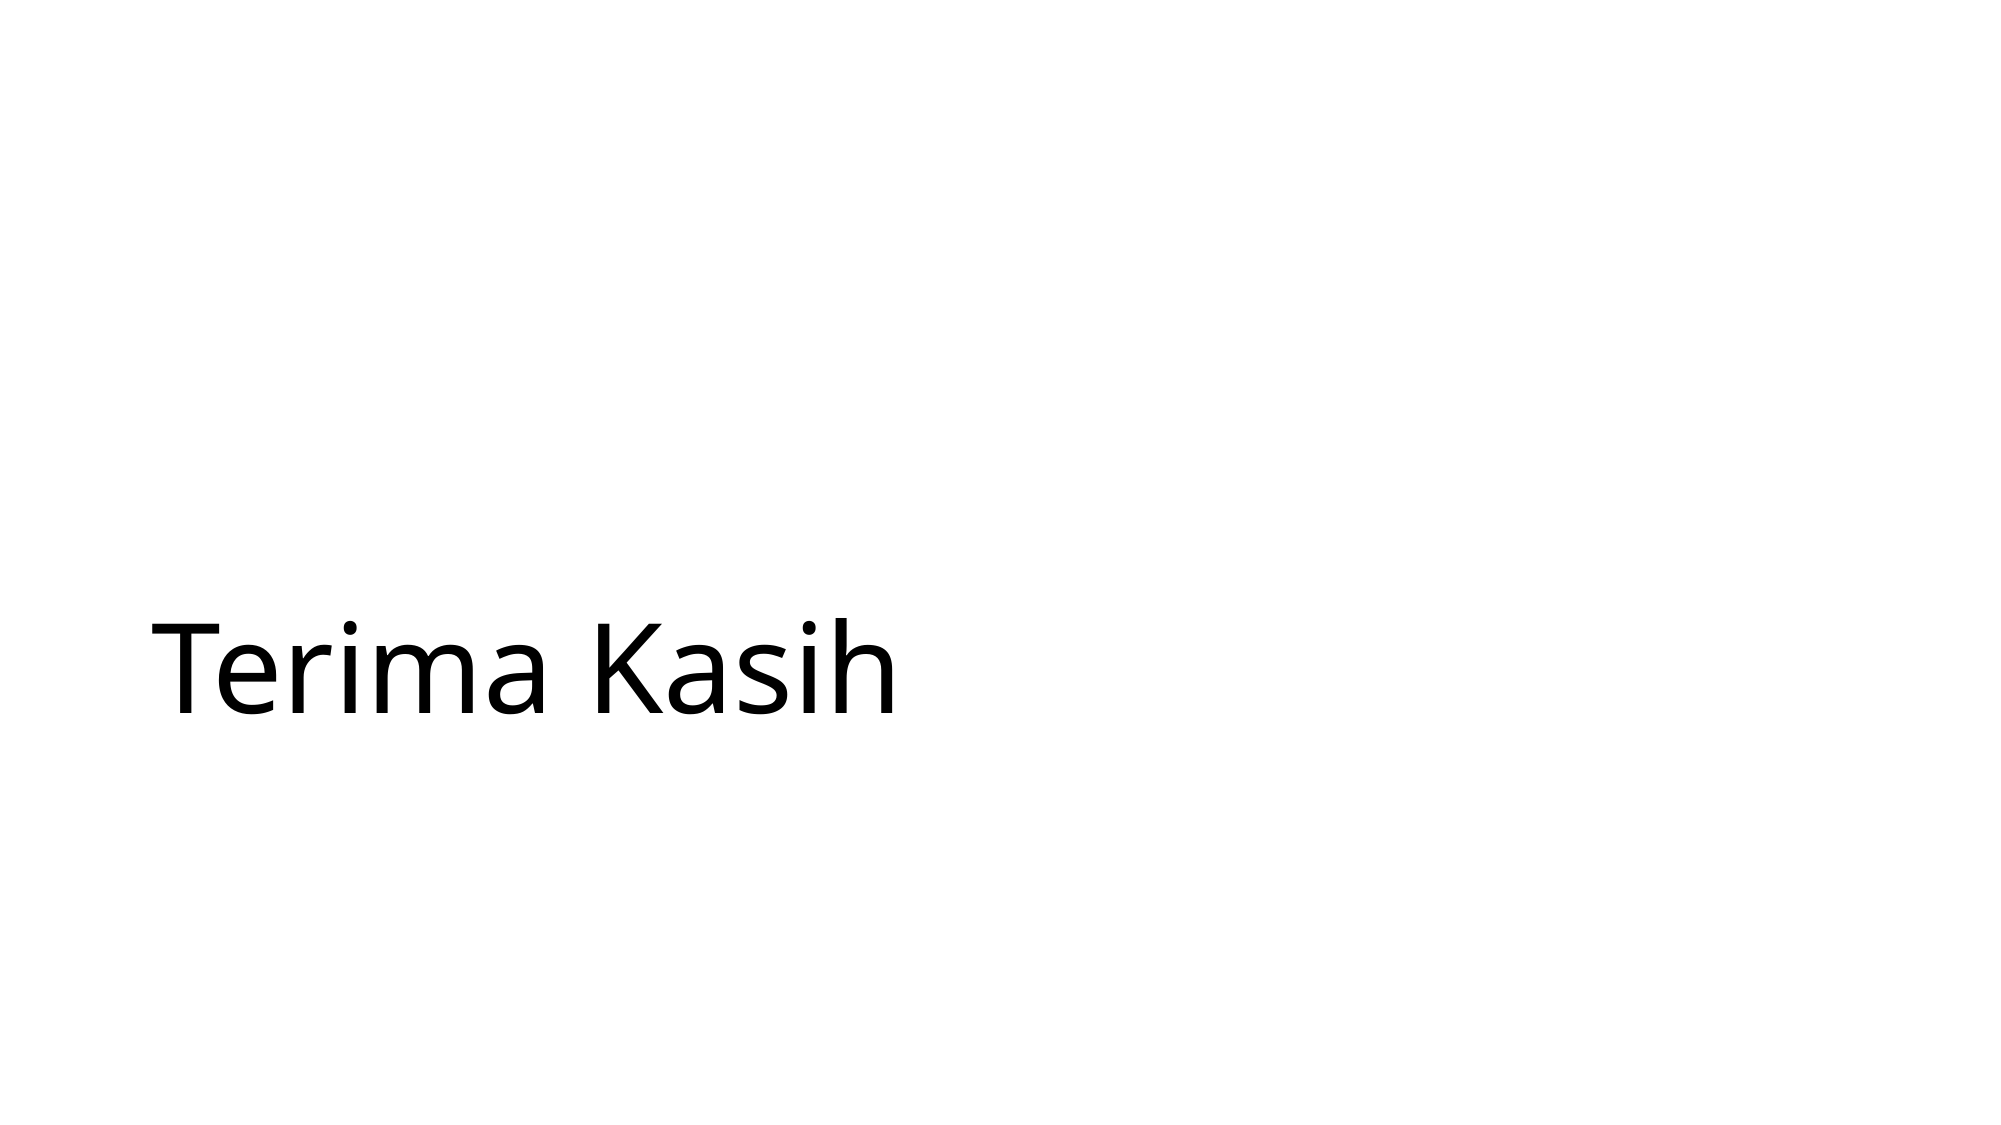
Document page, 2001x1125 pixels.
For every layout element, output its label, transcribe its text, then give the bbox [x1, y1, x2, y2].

title Terima Kasih [136, 280, 1862, 749]
